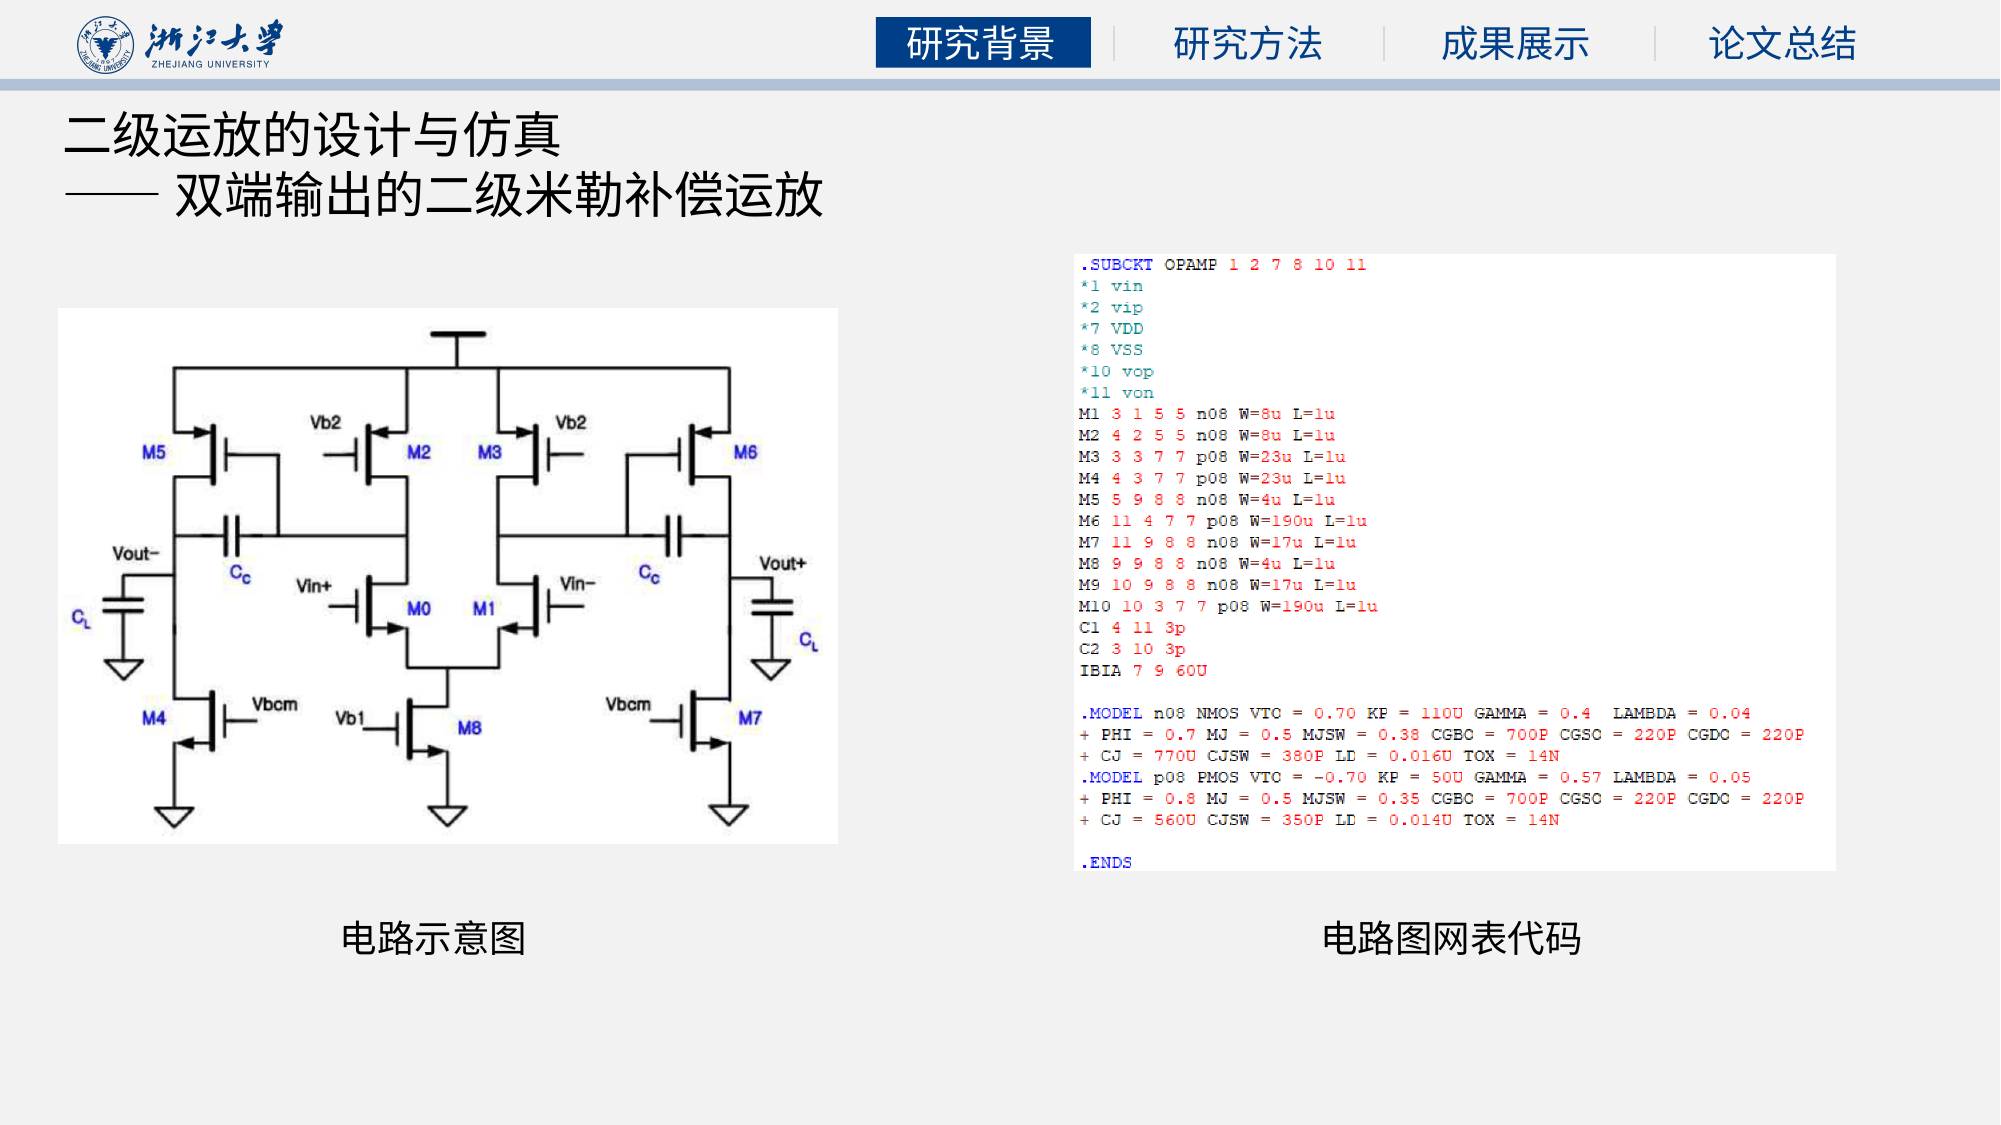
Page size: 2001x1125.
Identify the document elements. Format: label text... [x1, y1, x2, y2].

picture [1074, 254, 1836, 871]
picture [58, 308, 838, 844]
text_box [875, 12, 1877, 74]
picture [77, 16, 283, 74]
text_box [0, 78, 2000, 92]
text_box 电路图网表代码 [1305, 907, 1604, 967]
text_box 电路示意图 [324, 907, 571, 967]
text_box 二级运放的设计与仿真 ——双端输出的二级米勒补偿运放 [48, 96, 848, 232]
